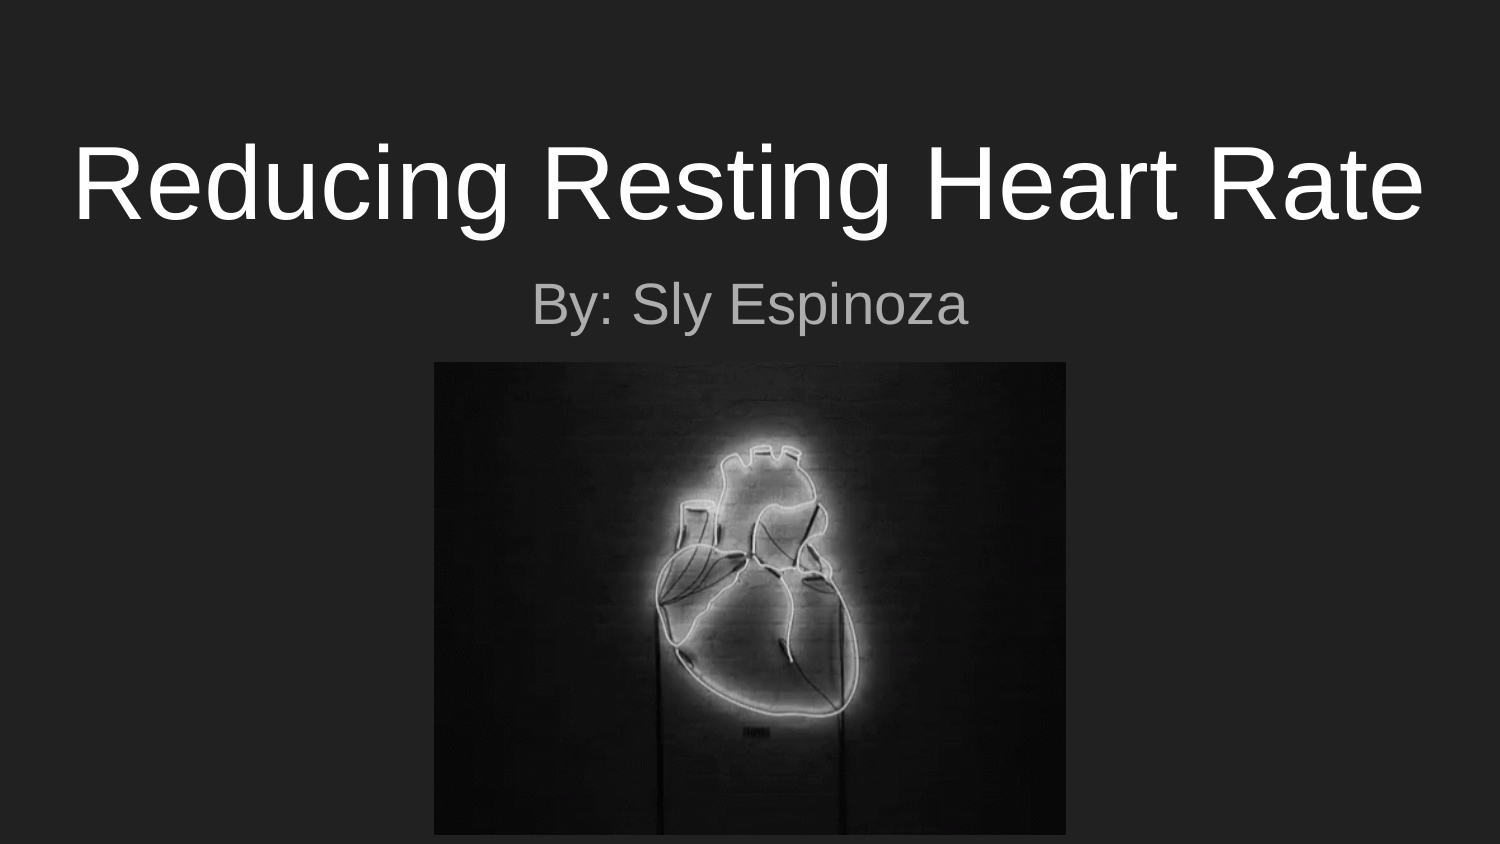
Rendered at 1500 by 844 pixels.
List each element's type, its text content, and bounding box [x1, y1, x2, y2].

title Reducing Resting Heart Rate [51, 85, 1449, 256]
subtitle By: Sly Espinoza [51, 256, 1449, 387]
picture [433, 362, 1067, 835]
